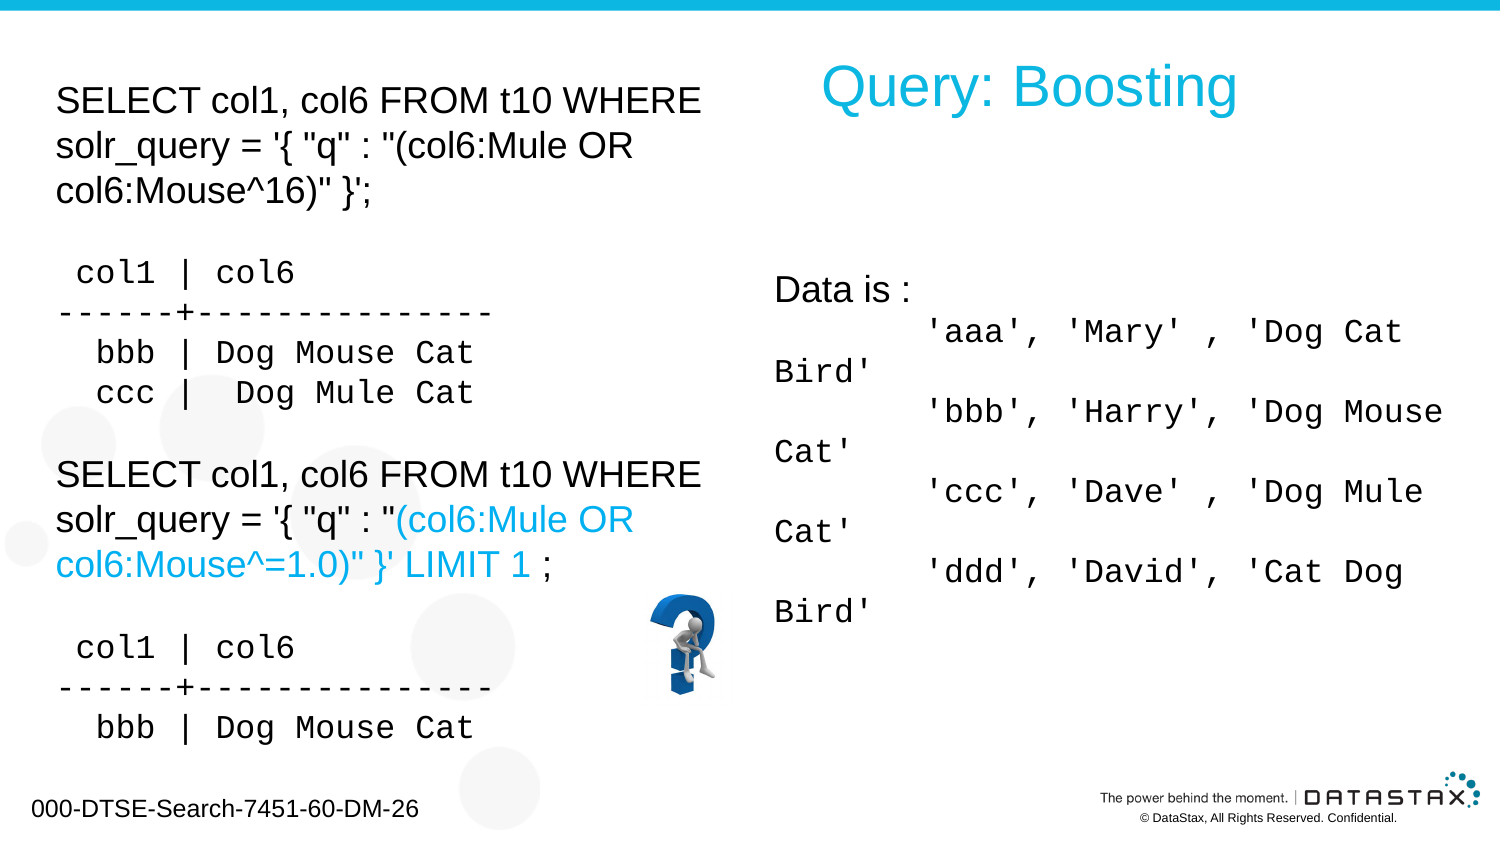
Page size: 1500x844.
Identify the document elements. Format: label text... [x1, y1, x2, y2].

text_box Data is : 'aaa', 'Mary' , 'Dog Cat Bird' 'bbb', 'Harry', 'Dog Mouse Cat' 'ccc', 'Dave' , 'Dog Mule Cat' 'ddd', 'David', 'Cat Dog Bird' [773, 257, 1463, 552]
title Query: Boosting [820, 44, 1425, 135]
slide_number © DataStax, All Rights Reserved. Confidential. [1125, 802, 1463, 834]
picture [635, 586, 732, 707]
list SELECT col1, col6 FROM t10 WHERE solr_query = '{ "q" : "(col6:Mule OR col6:Mouse^16)" }'; col1 | col6 ------+--------------- bbb | Dog Mouse Cat ccc | Dog Mule Cat SELECT col1, col6 FROM t10 WHERE solr_query = '{ "q" : "(col6:Mule OR col6:Mouse^=1.0)" }' LIMIT 1 ; col1 | col6 ------+--------------- bbb | Dog Mouse Cat [54, 68, 774, 515]
picture [1085, 756, 1495, 823]
slide_number 000-DTSE-Search-7451-60-DM-26 [16, 785, 720, 831]
